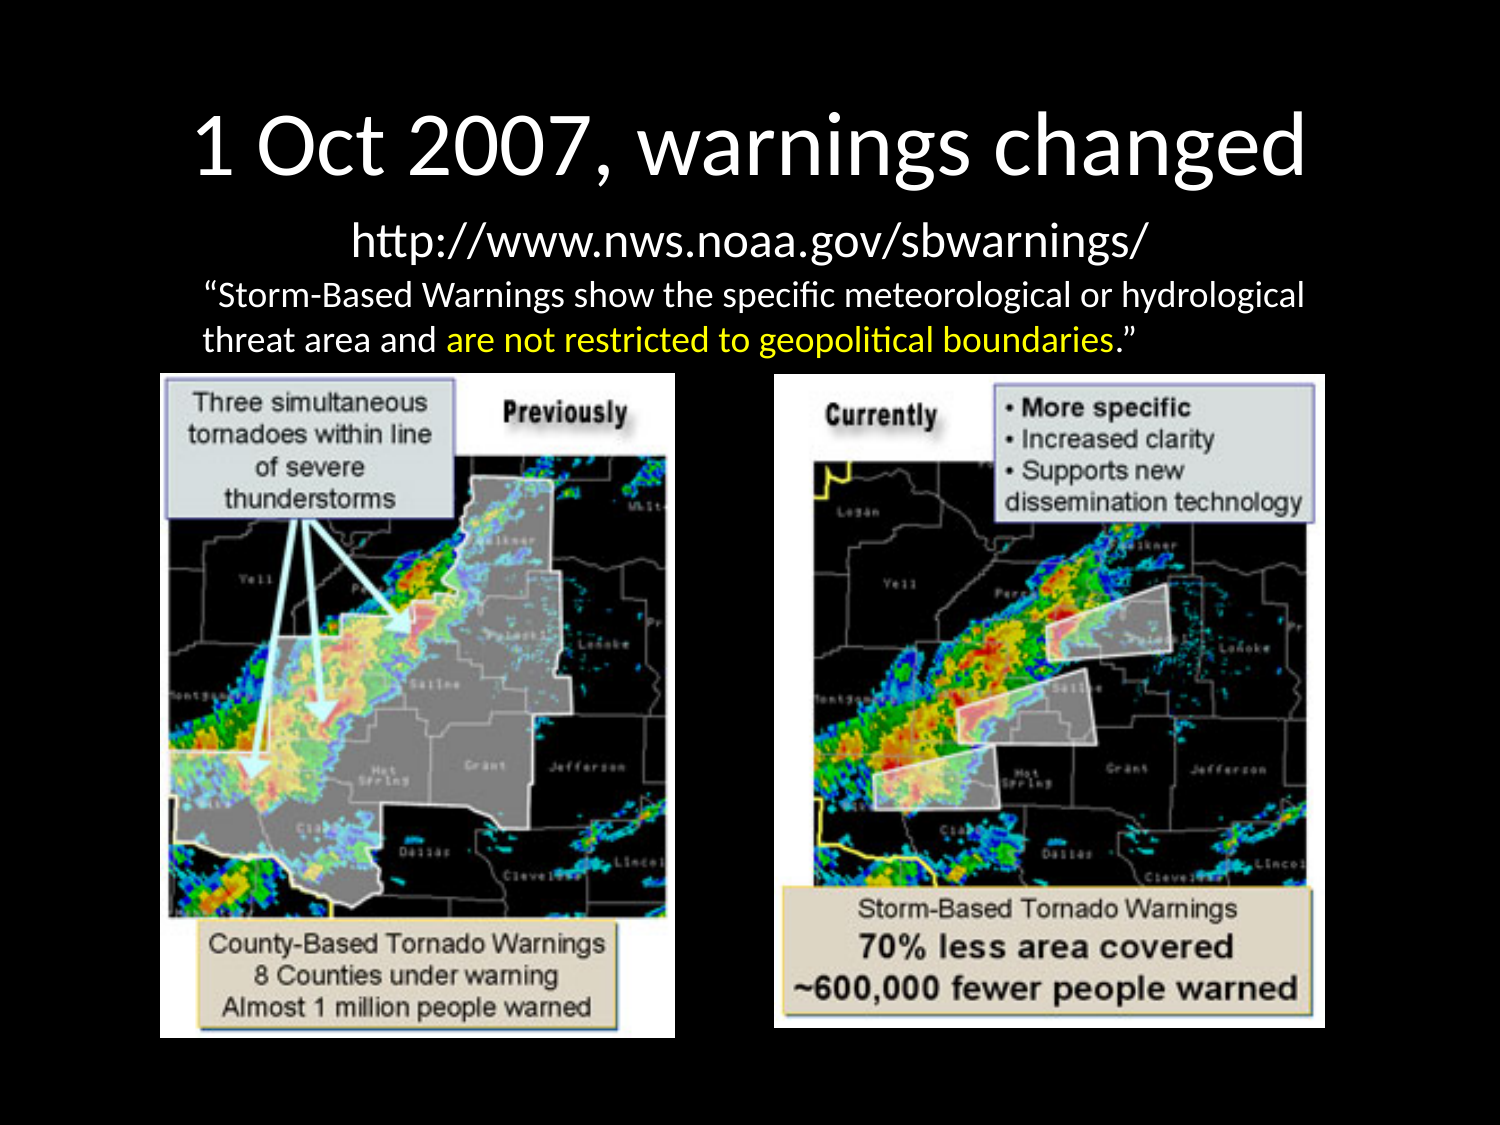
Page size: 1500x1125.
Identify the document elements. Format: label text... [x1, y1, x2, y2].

text_box “Storm-Based Warnings show the specific meteorological or hydrological threat area and are not restricted to geopolitical boundaries.” [187, 262, 1338, 368]
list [774, 373, 1326, 1028]
text_box http://www.nws.noaa.gov/sbwarnings/ [224, 199, 1275, 262]
title 1 Oct 2007, warnings changed [75, 45, 1425, 233]
picture [160, 373, 676, 1038]
